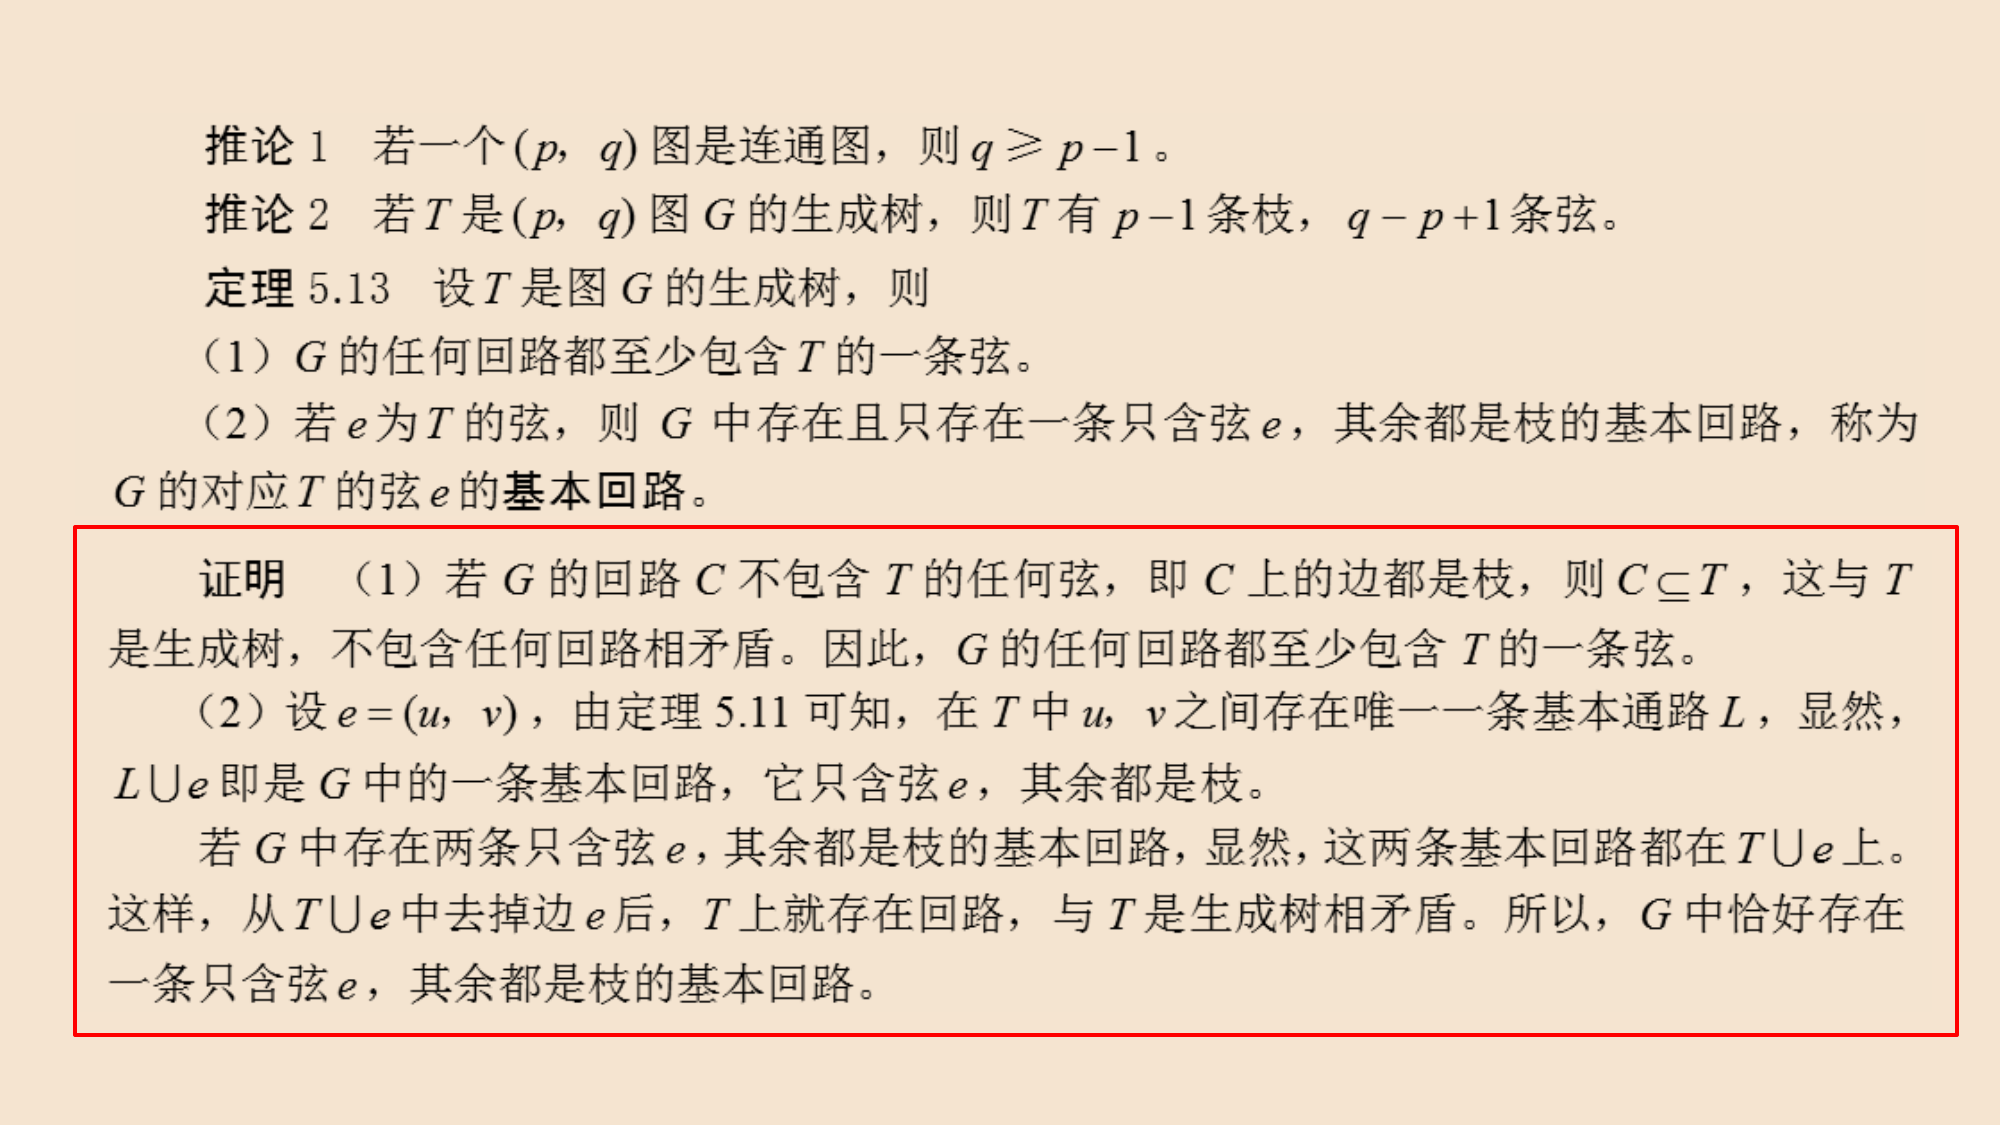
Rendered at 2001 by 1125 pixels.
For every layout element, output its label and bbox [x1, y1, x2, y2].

picture [74, 550, 1932, 1012]
picture [74, 113, 1926, 516]
text_box [73, 525, 1959, 1037]
